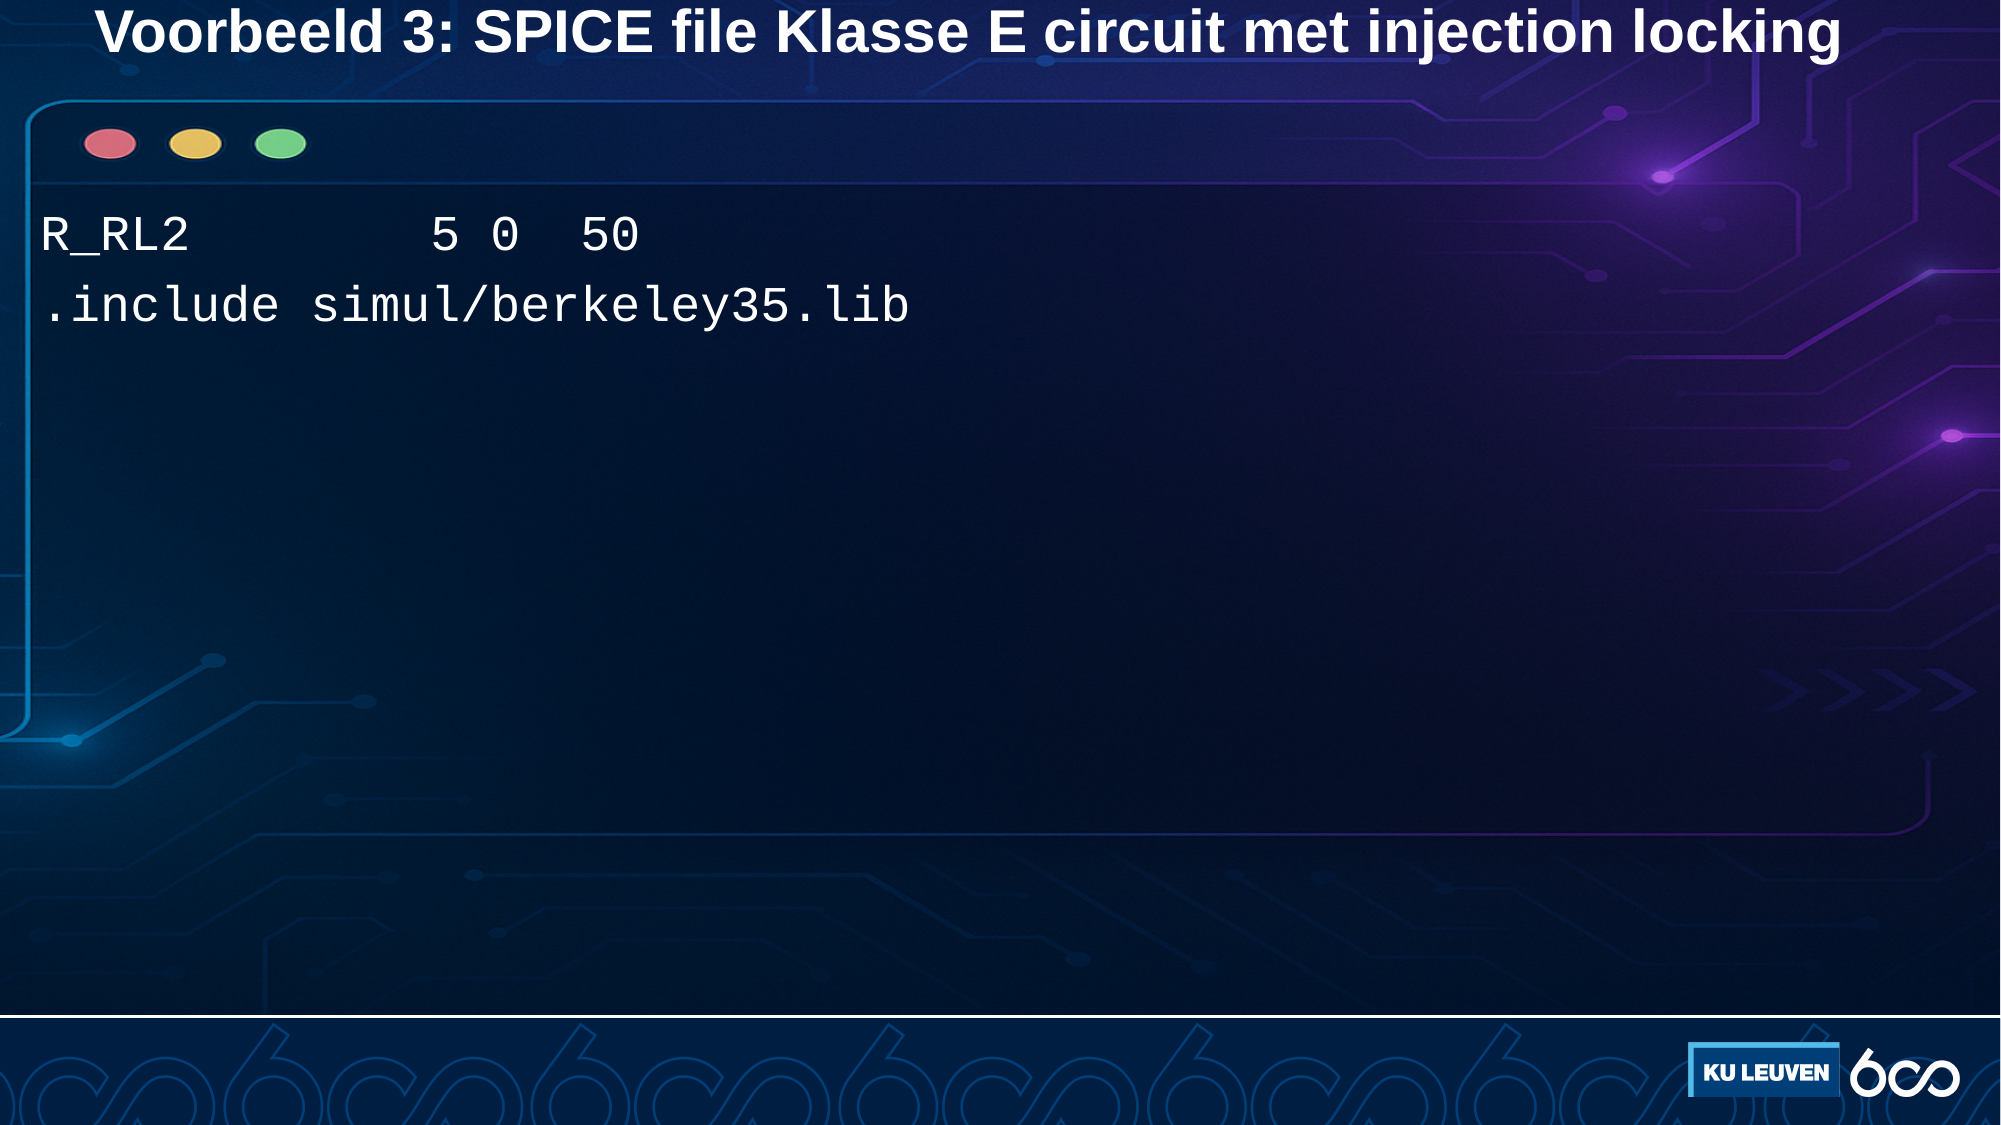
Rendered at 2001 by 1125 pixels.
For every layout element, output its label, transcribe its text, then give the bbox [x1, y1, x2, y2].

picture [0, 1018, 2001, 1125]
list R_RL2 5 0 50 .include simul/berkeley35.lib [40, 210, 1945, 982]
title Voorbeeld 3: SPICE file Klasse E circuit met injection locking [94, 0, 1906, 96]
picture [0, 0, 2001, 1015]
